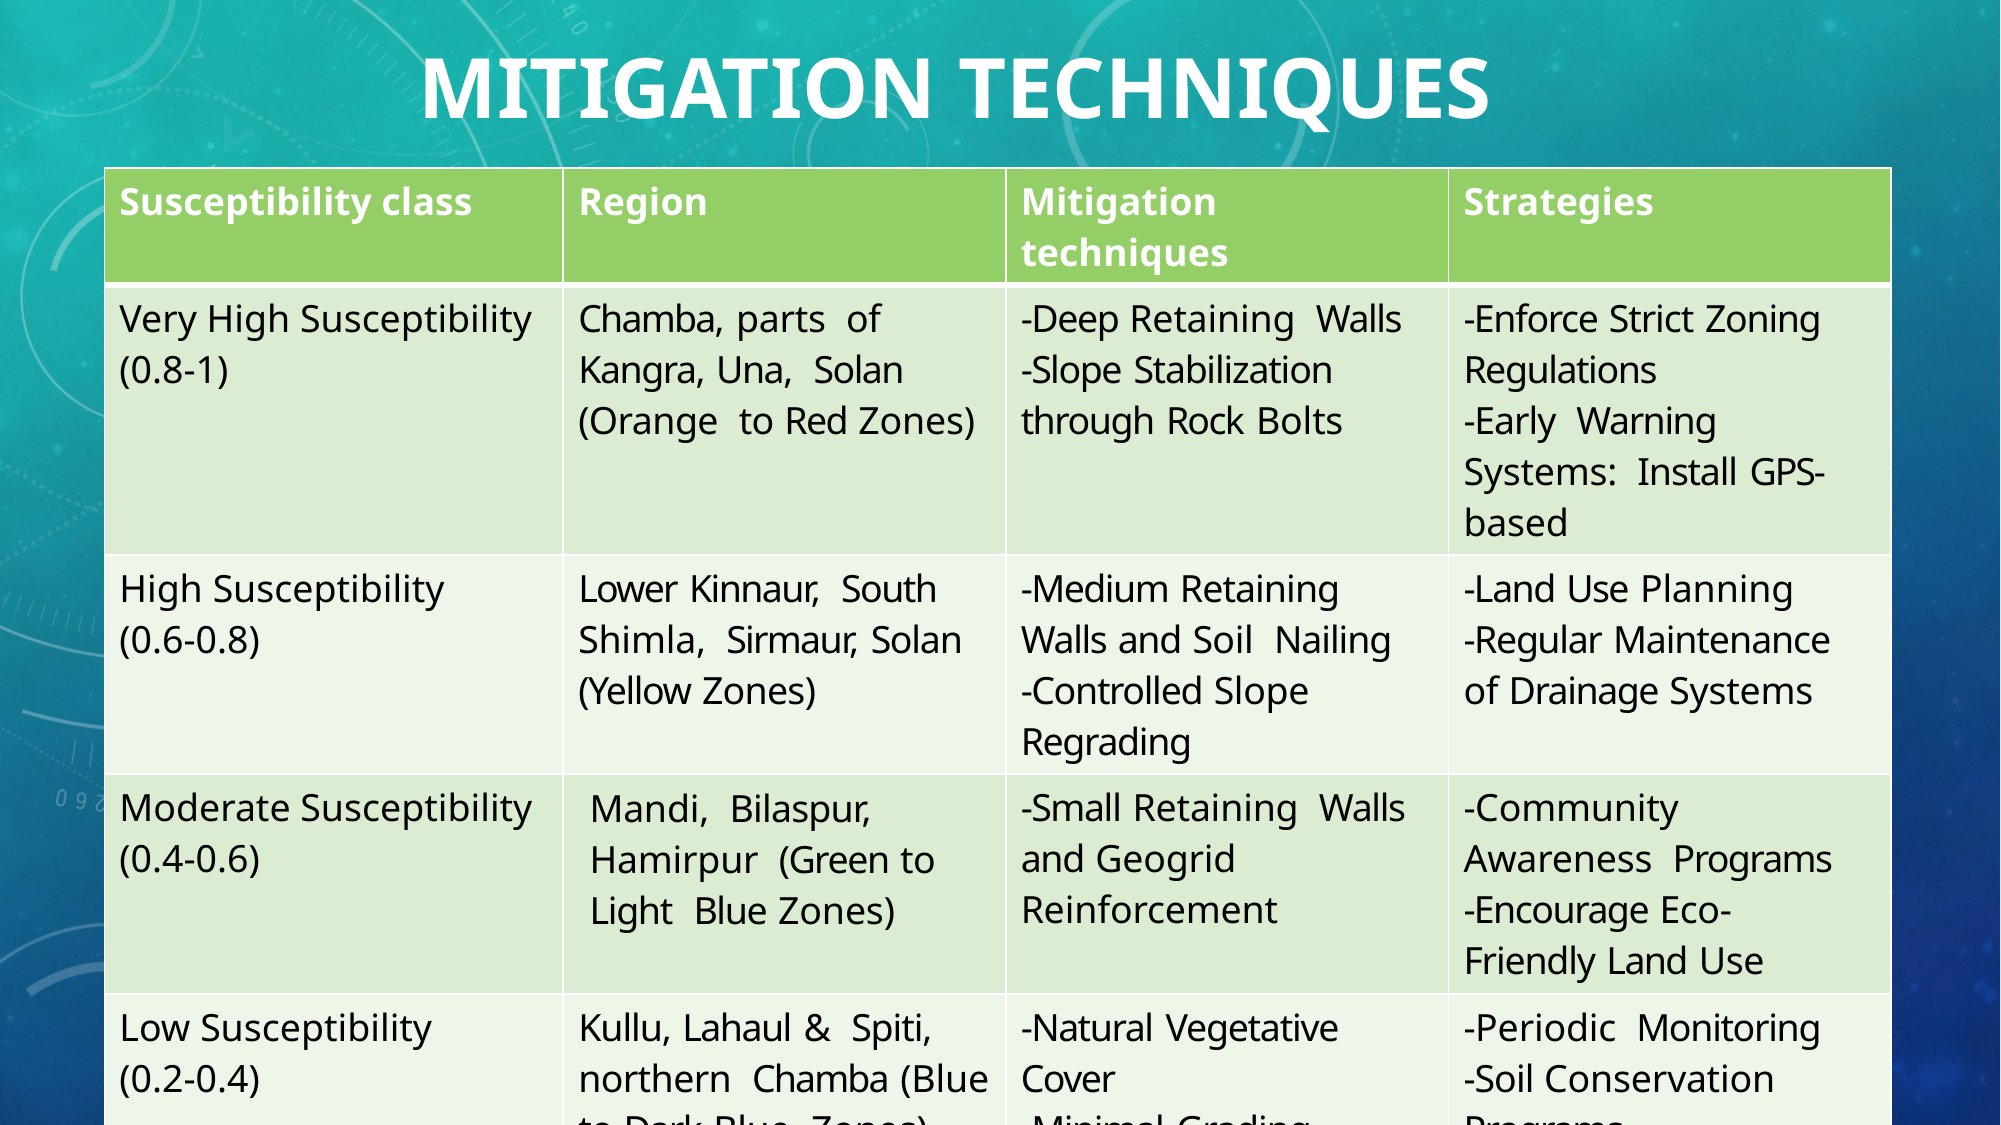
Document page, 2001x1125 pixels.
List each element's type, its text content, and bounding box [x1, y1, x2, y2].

table_cell Chamba, parts of Kangra, Una, Solan (Orange to Red Zones) [564, 288, 1005, 554]
table_cell Low Susceptibility (0.2-0.4) [105, 995, 562, 1125]
title Mitigation techniques [326, 0, 1508, 143]
table_cell -Periodic Monitoring -Soil Conservation Programs [1449, 995, 1890, 1125]
table_cell -Community Awareness Programs -Encourage Eco- Friendly Land Use [1449, 775, 1890, 993]
table_cell Moderate Susceptibility (0.4-0.6) [105, 775, 562, 993]
table_cell -Small Retaining Walls and Geogrid Reinforcement [1007, 775, 1448, 993]
table_cell -Land Use Planning -Regular Maintenance of Drainage Systems [1449, 556, 1890, 773]
table_cell Lower Kinnaur, South Shimla, Sirmaur, Solan (Yellow Zones) [564, 556, 1005, 773]
table_header Strategies [1449, 169, 1890, 282]
table_header Mitigation techniques [1007, 169, 1448, 282]
table_header Region [564, 169, 1005, 282]
table_cell -Deep Retaining Walls -Slope Stabilization through Rock Bolts [1007, 288, 1448, 554]
picture [0, 0, 2001, 1125]
table_cell -Medium Retaining Walls and Soil Nailing -Controlled Slope Regrading [1007, 556, 1448, 773]
table_cell Kullu, Lahaul & Spiti, northern Chamba (Blue to Dark Blue Zones) [564, 995, 1005, 1125]
table_cell Very High Susceptibility (0.8-1) [105, 288, 562, 554]
table_cell High Susceptibility (0.6-0.8) [105, 556, 562, 773]
table_cell -Enforce Strict Zoning Regulations -Early Warning Systems: Install GPS-based [1449, 288, 1890, 554]
table_header Susceptibility class [105, 169, 562, 282]
table_cell -Natural Vegetative Cover -Minimal Grading [1007, 995, 1448, 1125]
table_cell Mandi, Bilaspur, Hamirpur (Green to Light Blue Zones) [564, 775, 1005, 993]
